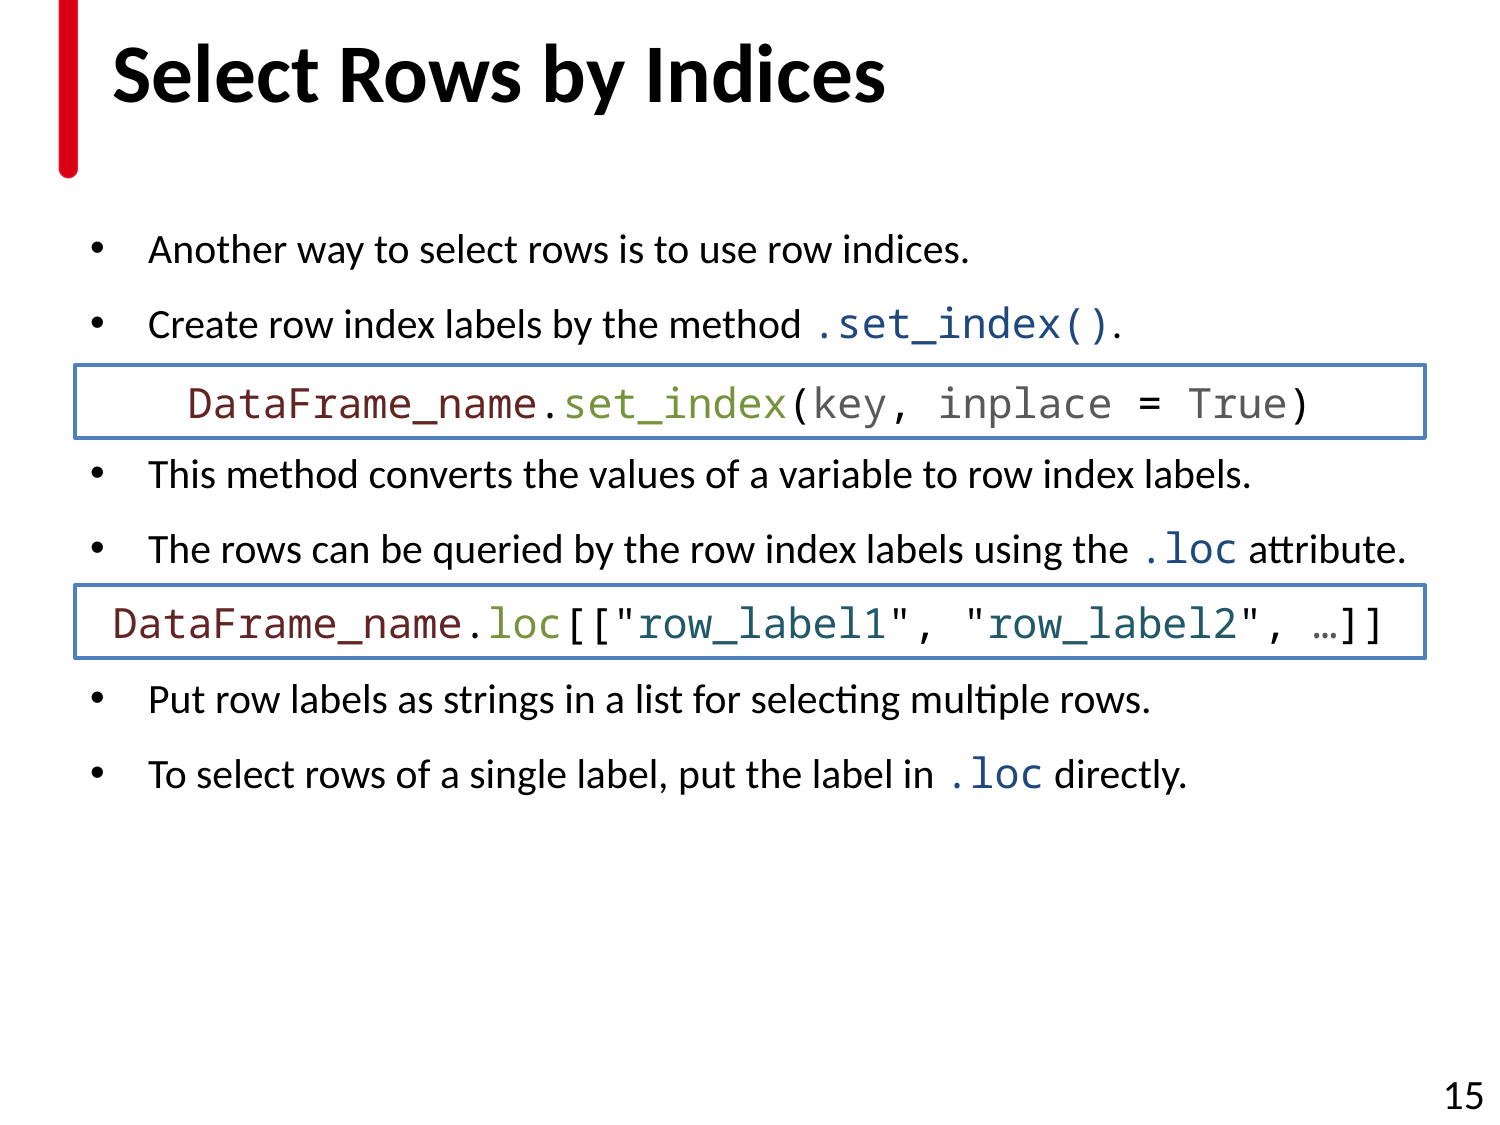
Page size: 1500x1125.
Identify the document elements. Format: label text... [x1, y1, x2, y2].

list Another way to select rows is to use row indices. Create row index labels by the method .set_index(). This method converts the values of a variable to row index labels. The rows can be queried by the row index labels using the .loc attribute. Put row labels as strings in a list for selecting multiple rows. To select rows of a single label, put the label in .loc directly. [75, 214, 1425, 363]
list Another way to select rows is to use row indices. Create row index labels by the method .set_index(). This method converts the values of a variable to row index labels. The rows can be queried by the row index labels using the .loc attribute. Put row labels as strings in a list for selecting multiple rows. To select rows of a single label, put the label in .loc directly. [75, 440, 1425, 583]
text_box DataFrame_name.set_index(key, inplace = True) [73, 363, 1427, 440]
title Select Rows by Indices [97, 0, 1500, 138]
text_box DataFrame_name.loc[["row_label1", "row_label2", …]] [73, 583, 1427, 660]
list Another way to select rows is to use row indices. Create row index labels by the method .set_index(). This method converts the values of a variable to row index labels. The rows can be queried by the row index labels using the .loc attribute. Put row labels as strings in a list for selecting multiple rows. To select rows of a single label, put the label in .loc directly. [75, 660, 1425, 957]
picture [57, 0, 81, 200]
